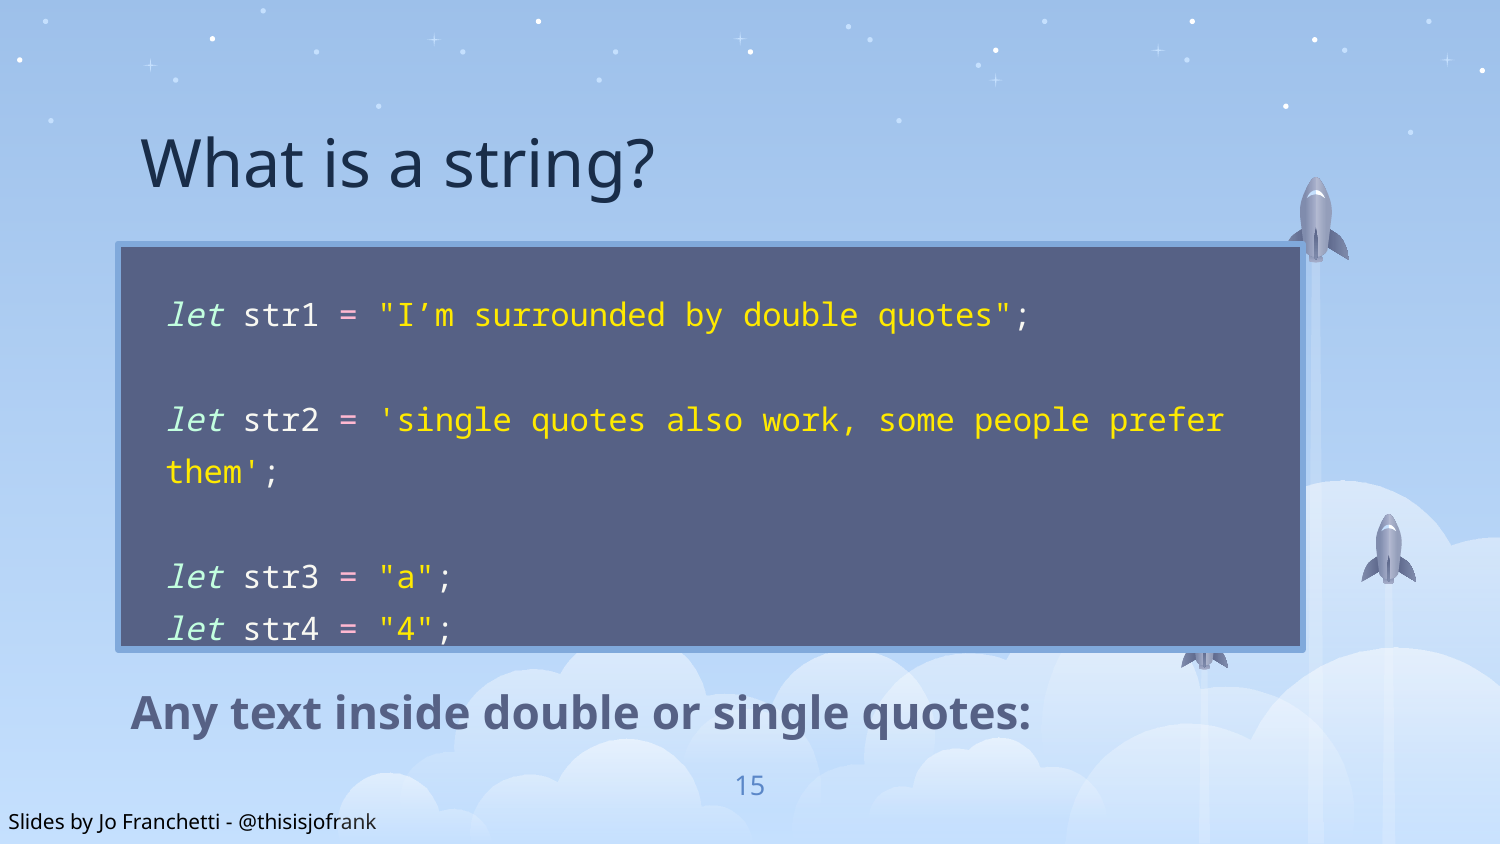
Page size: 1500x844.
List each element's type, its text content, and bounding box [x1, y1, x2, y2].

title Any text inside double or single quotes: [130, 674, 1164, 740]
slide_number 15 [705, 754, 795, 819]
text_box [118, 243, 1303, 650]
title let str1 = "I’m surrounded by double quotes"; let str2 = 'single quotes also work, some people prefer them'; let str3 = "a"; let str4 = "4"; [165, 280, 1279, 572]
title What is a string? [140, 137, 1165, 203]
